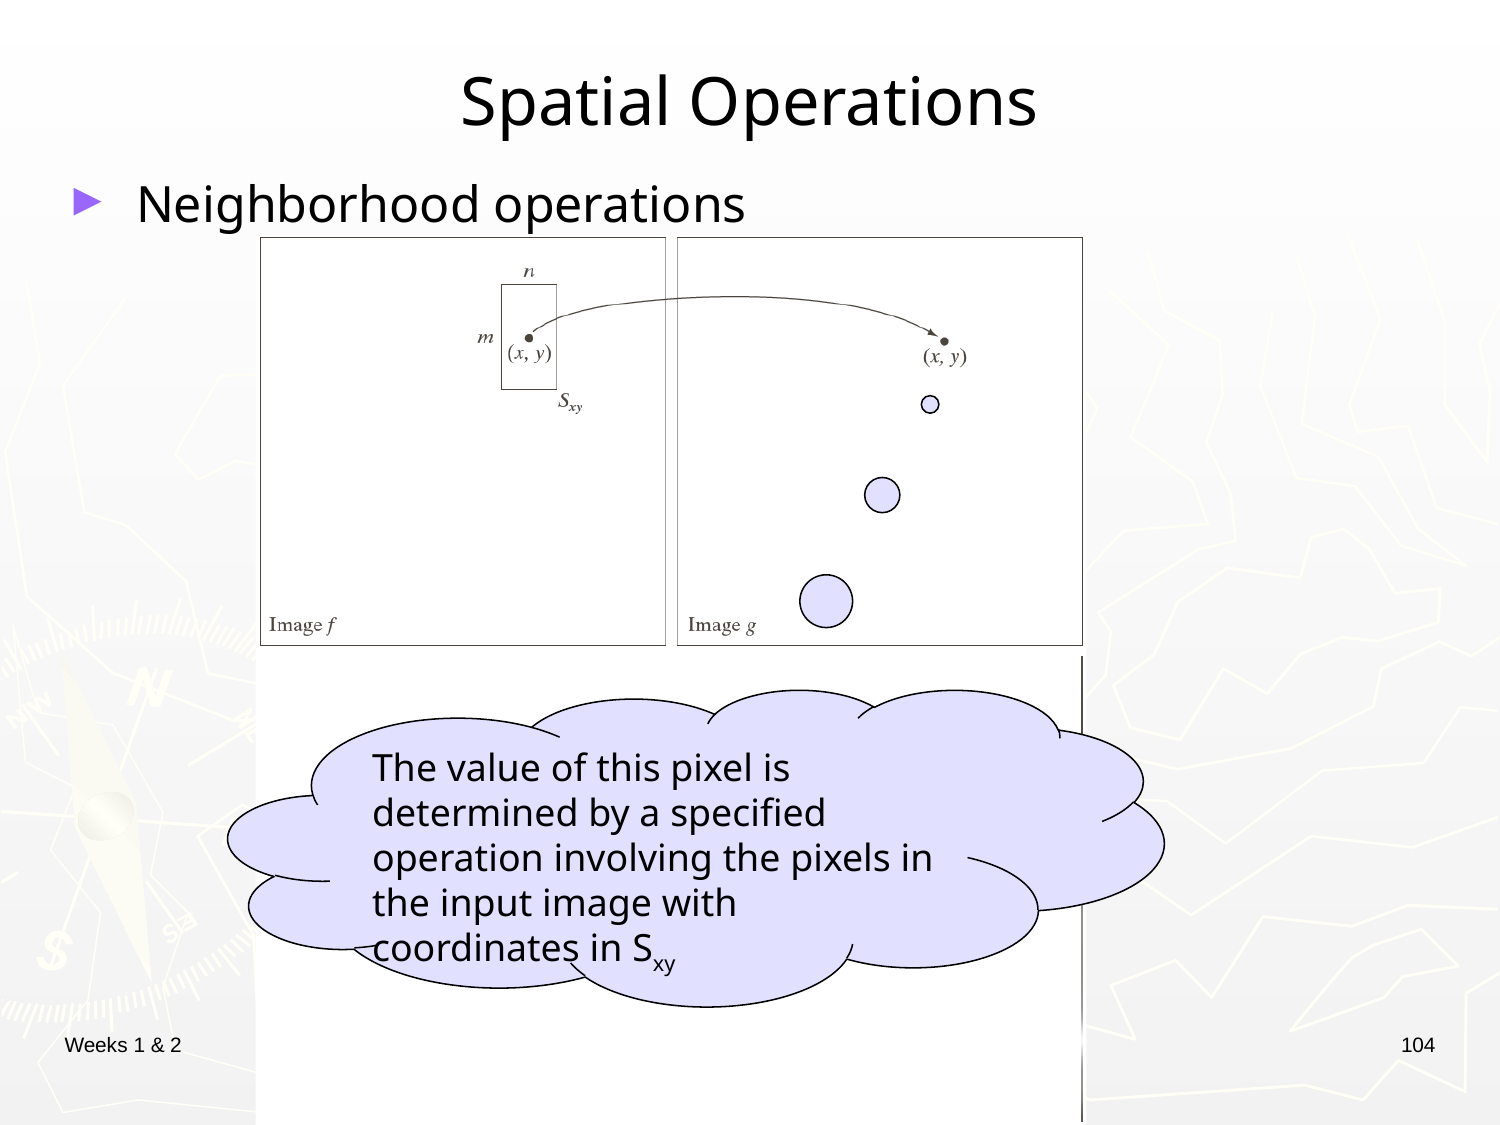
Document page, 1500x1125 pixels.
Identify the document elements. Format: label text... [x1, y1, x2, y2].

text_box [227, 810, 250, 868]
list Neighborhood operations [49, 156, 1448, 1020]
picture [255, 235, 1087, 1125]
title Spatial Operations [49, 4, 1451, 193]
slide_number 104 [1091, 1024, 1451, 1103]
slide_number Weeks 1 & 2 [49, 1024, 250, 1103]
text_box The value of this pixel is determined by a specified operation involving the pixels in the input image with coordinates in Sxy [1091, 736, 1165, 903]
